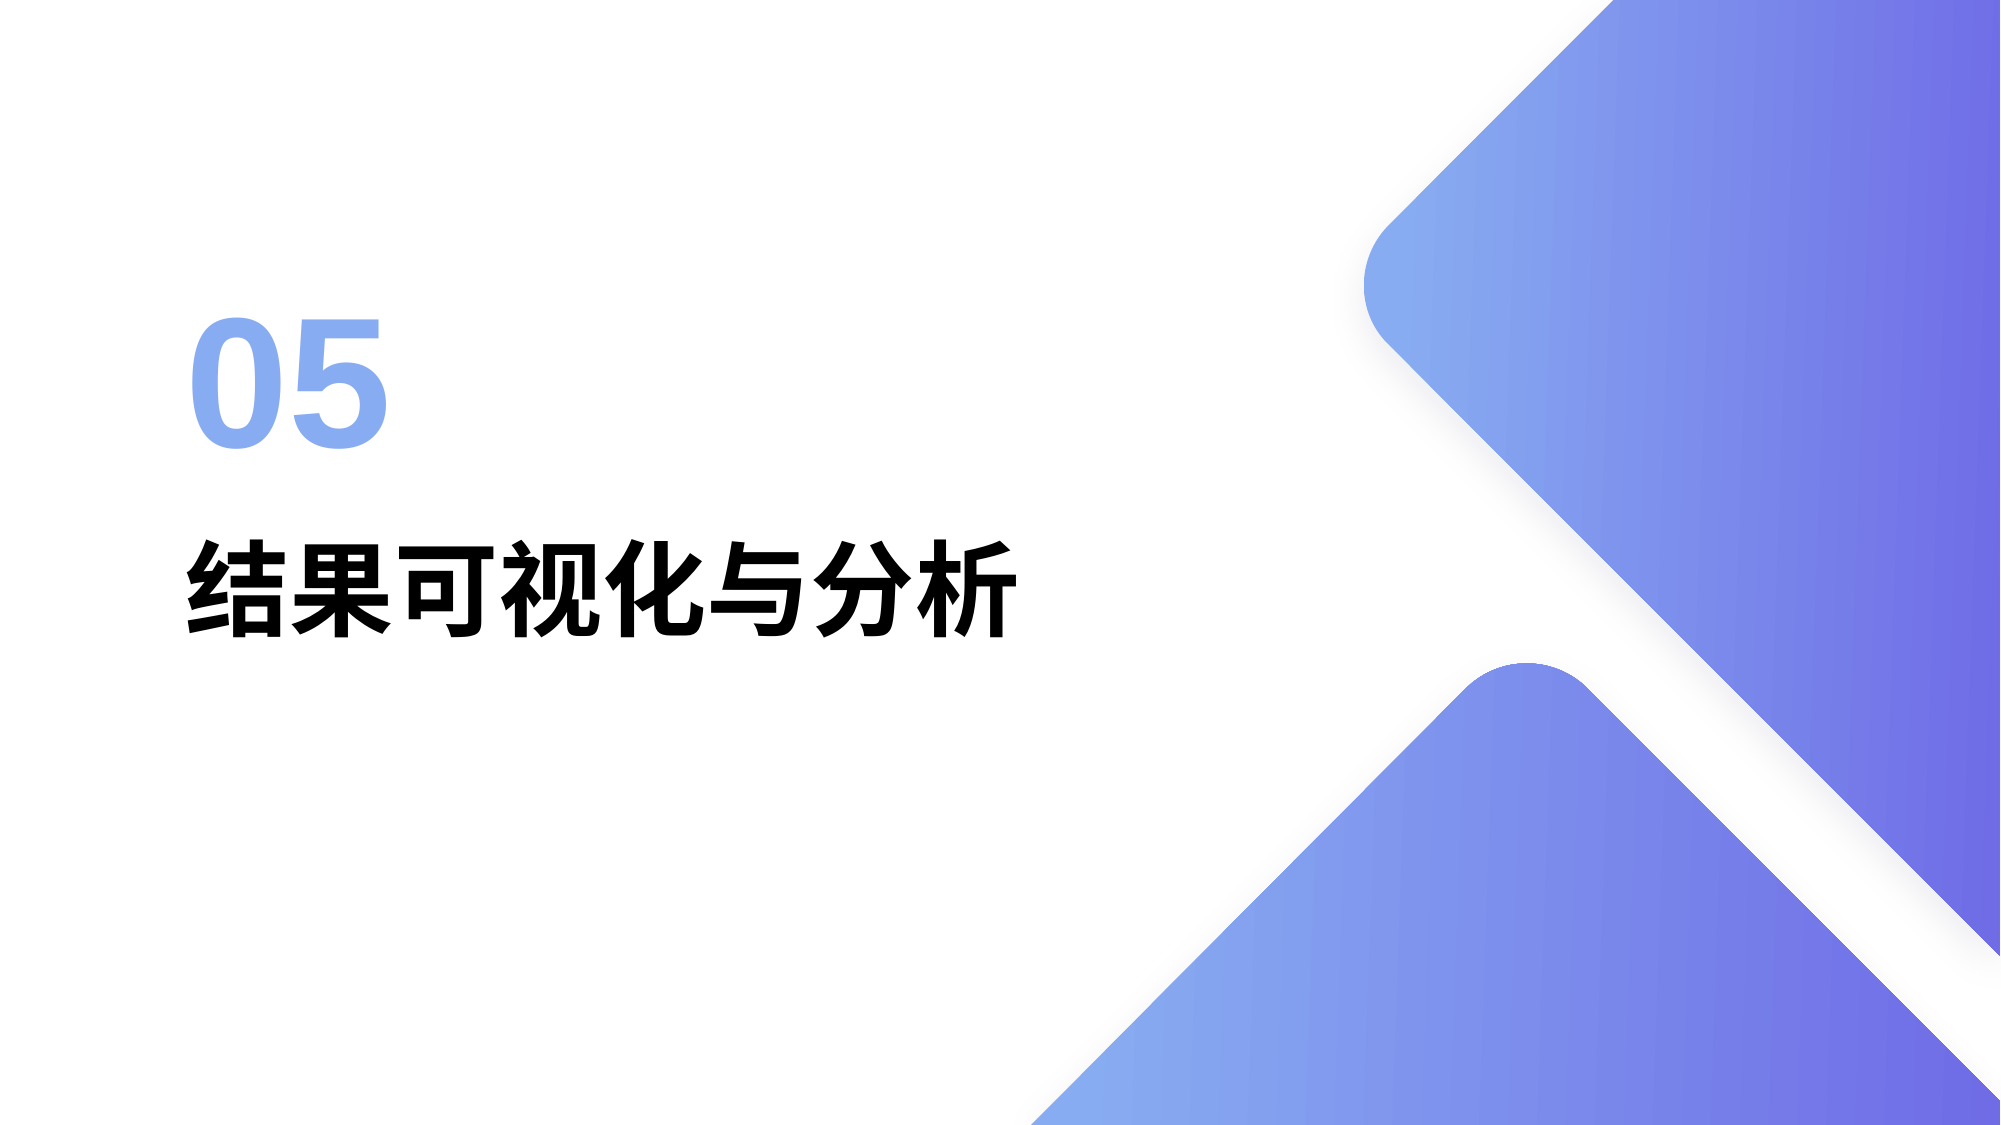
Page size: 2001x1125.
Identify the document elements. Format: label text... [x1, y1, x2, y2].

title 结果可视化与分析 [185, 524, 1252, 851]
list 05 [185, 116, 1252, 485]
